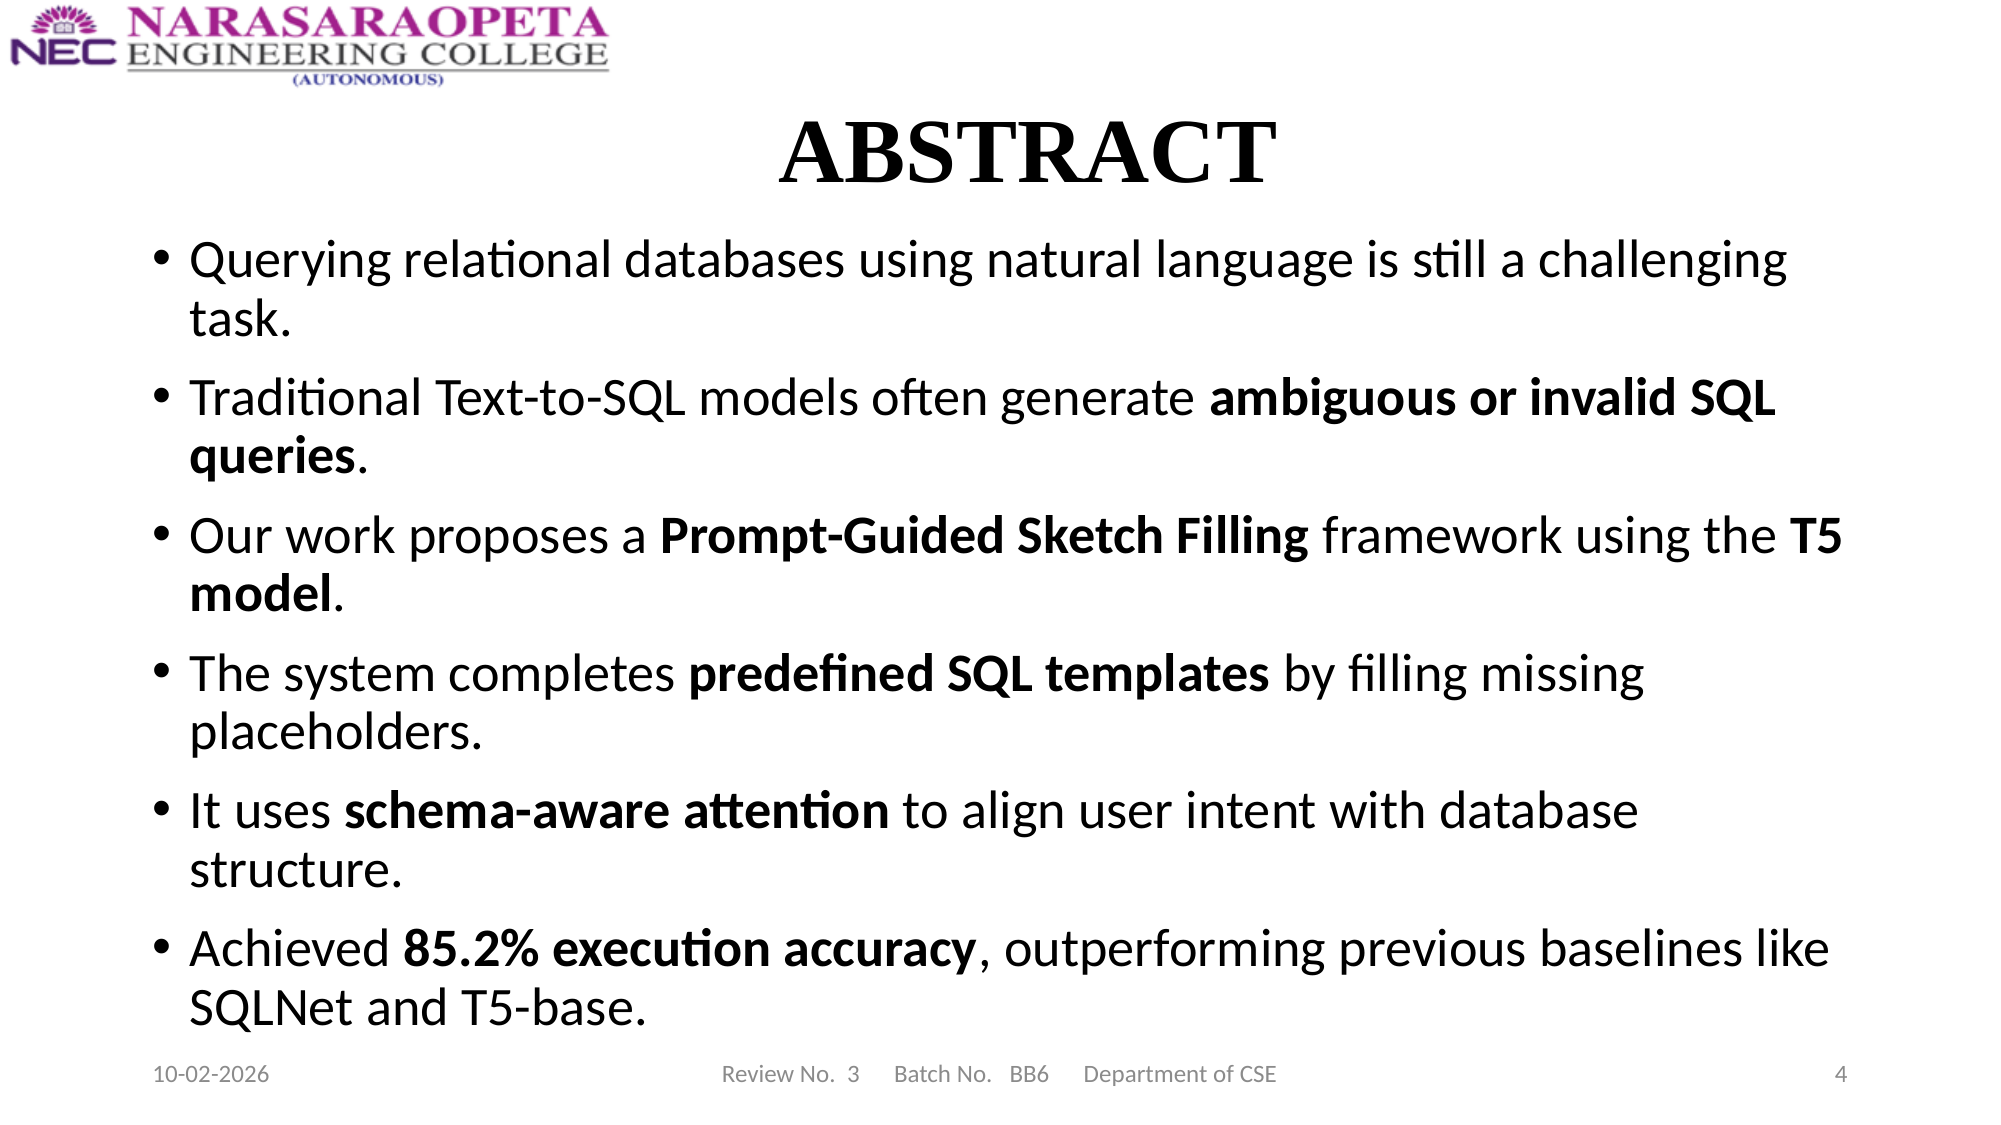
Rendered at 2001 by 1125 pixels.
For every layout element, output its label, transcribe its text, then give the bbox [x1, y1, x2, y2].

picture [0, 0, 1280, 719]
list Querying relational databases using natural language is still a challenging task. Traditional Text-to-SQL models often generate ambiguous or invalid SQL queries. Our work proposes a Prompt-Guided Sketch Filling framework using the T5 model. The system completes predefined SQL templates by filling missing placeholders. It uses schema-aware attention to align user intent with database structure. Achieved 85.2% execution accuracy, outperforming previous baselines like SQLNet and T5-base. [137, 223, 1863, 1106]
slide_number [137, 1042, 588, 1103]
title ABSTRACT [193, 59, 1863, 223]
slide_number 4 [1412, 1042, 1863, 1103]
footer Review No. 3 Batch No. BB6 Department of CSE [662, 1042, 1338, 1103]
